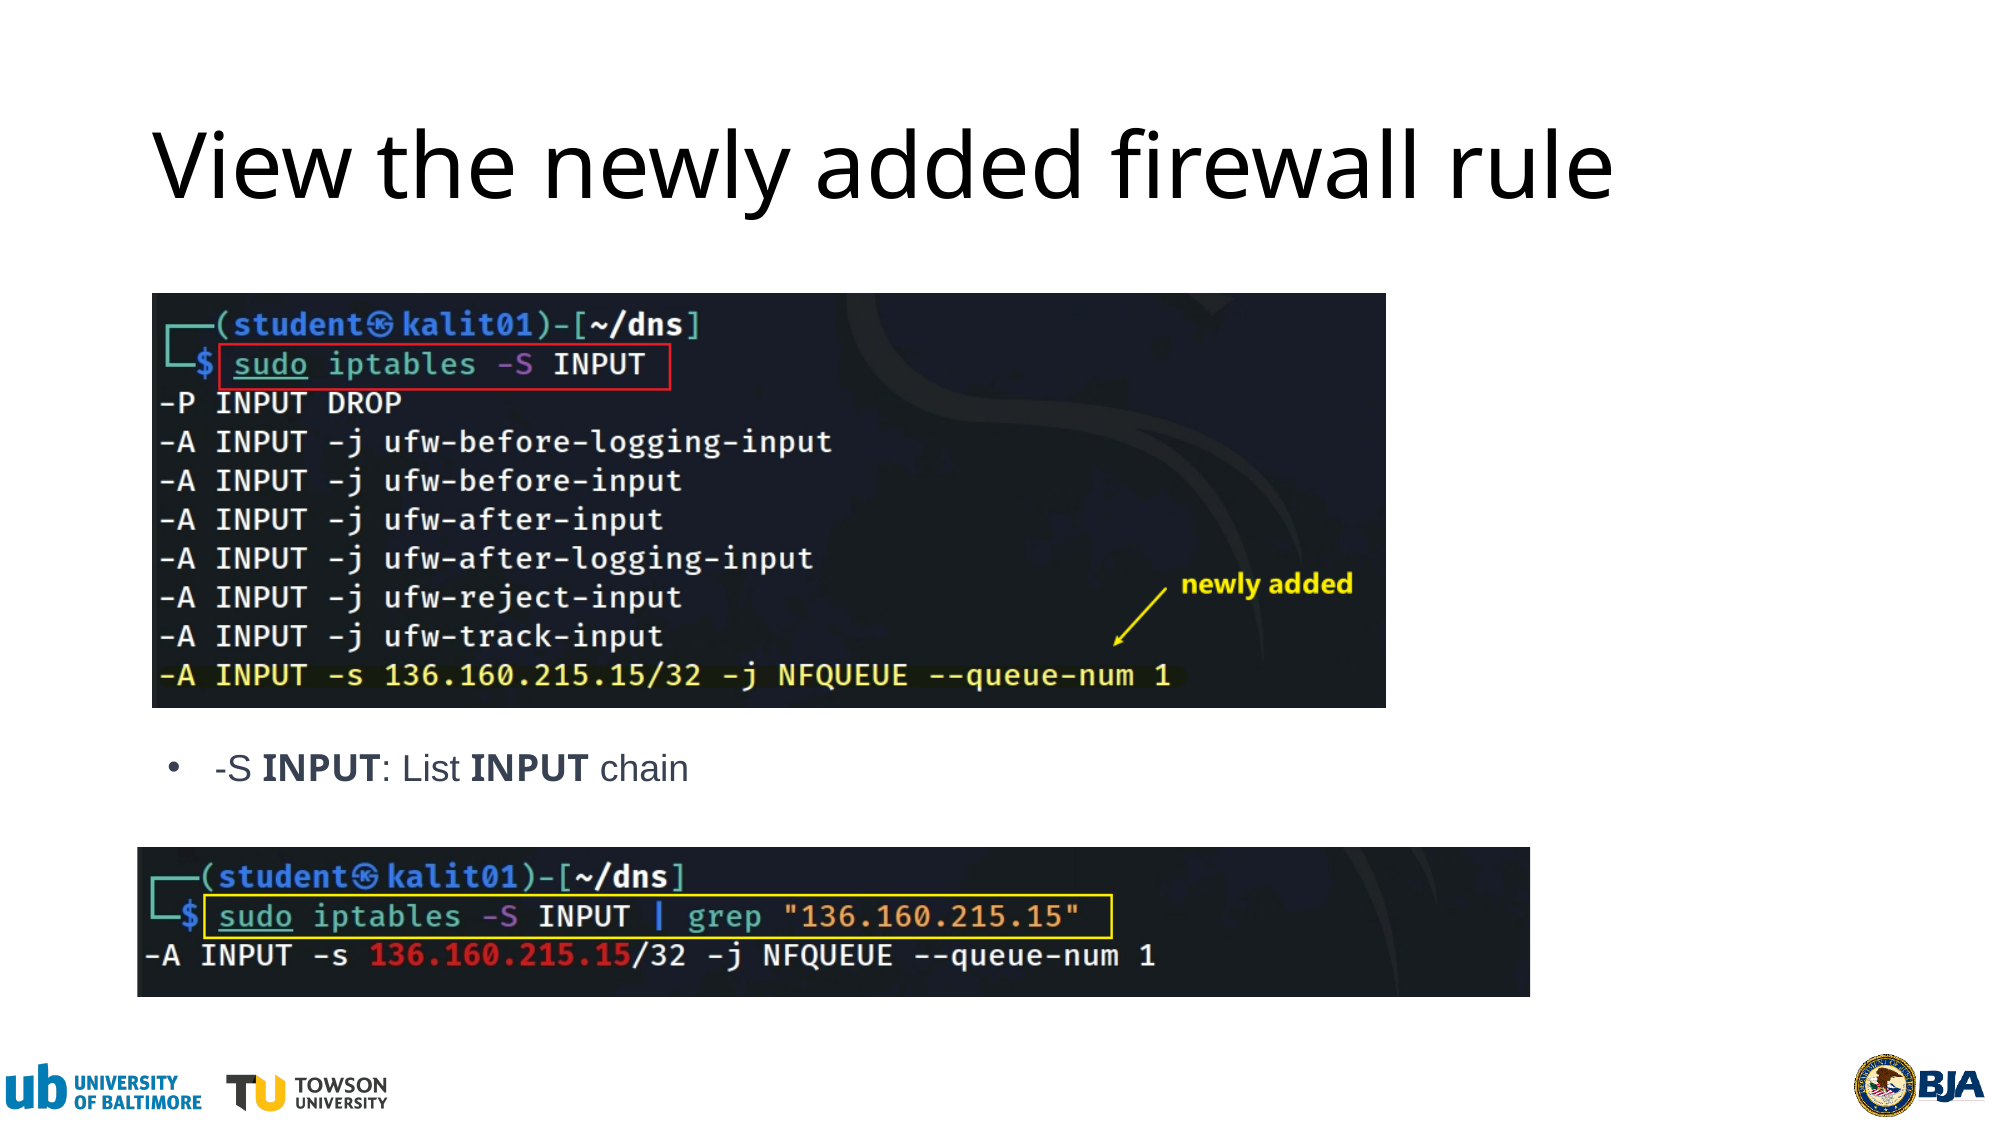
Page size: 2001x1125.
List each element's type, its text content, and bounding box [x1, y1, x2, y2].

picture [152, 293, 1386, 708]
picture [137, 847, 1531, 997]
title View the newly added firewall rule [137, 59, 1863, 278]
text_box -S INPUT: List INPUT chain [152, 736, 1166, 797]
picture [1854, 1054, 1986, 1117]
picture [0, 1031, 407, 1125]
